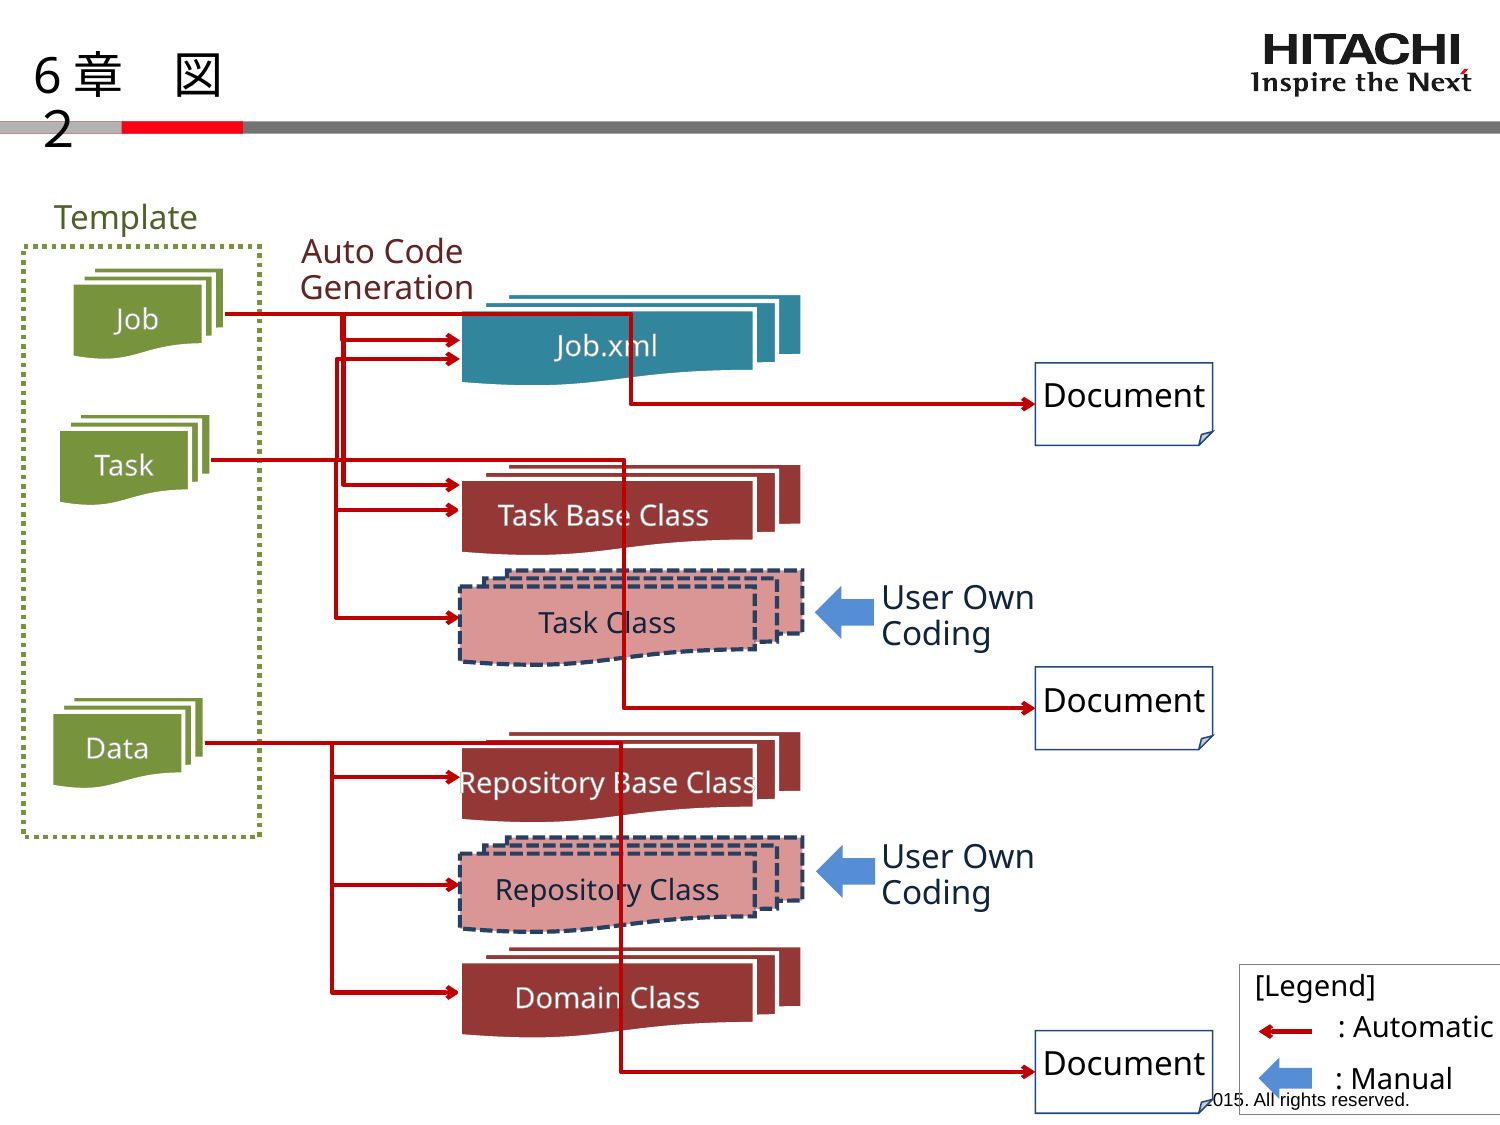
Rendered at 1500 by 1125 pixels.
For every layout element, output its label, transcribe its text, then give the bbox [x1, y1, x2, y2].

title 6章 図２ [18, 42, 254, 113]
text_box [23, 168, 1500, 1115]
